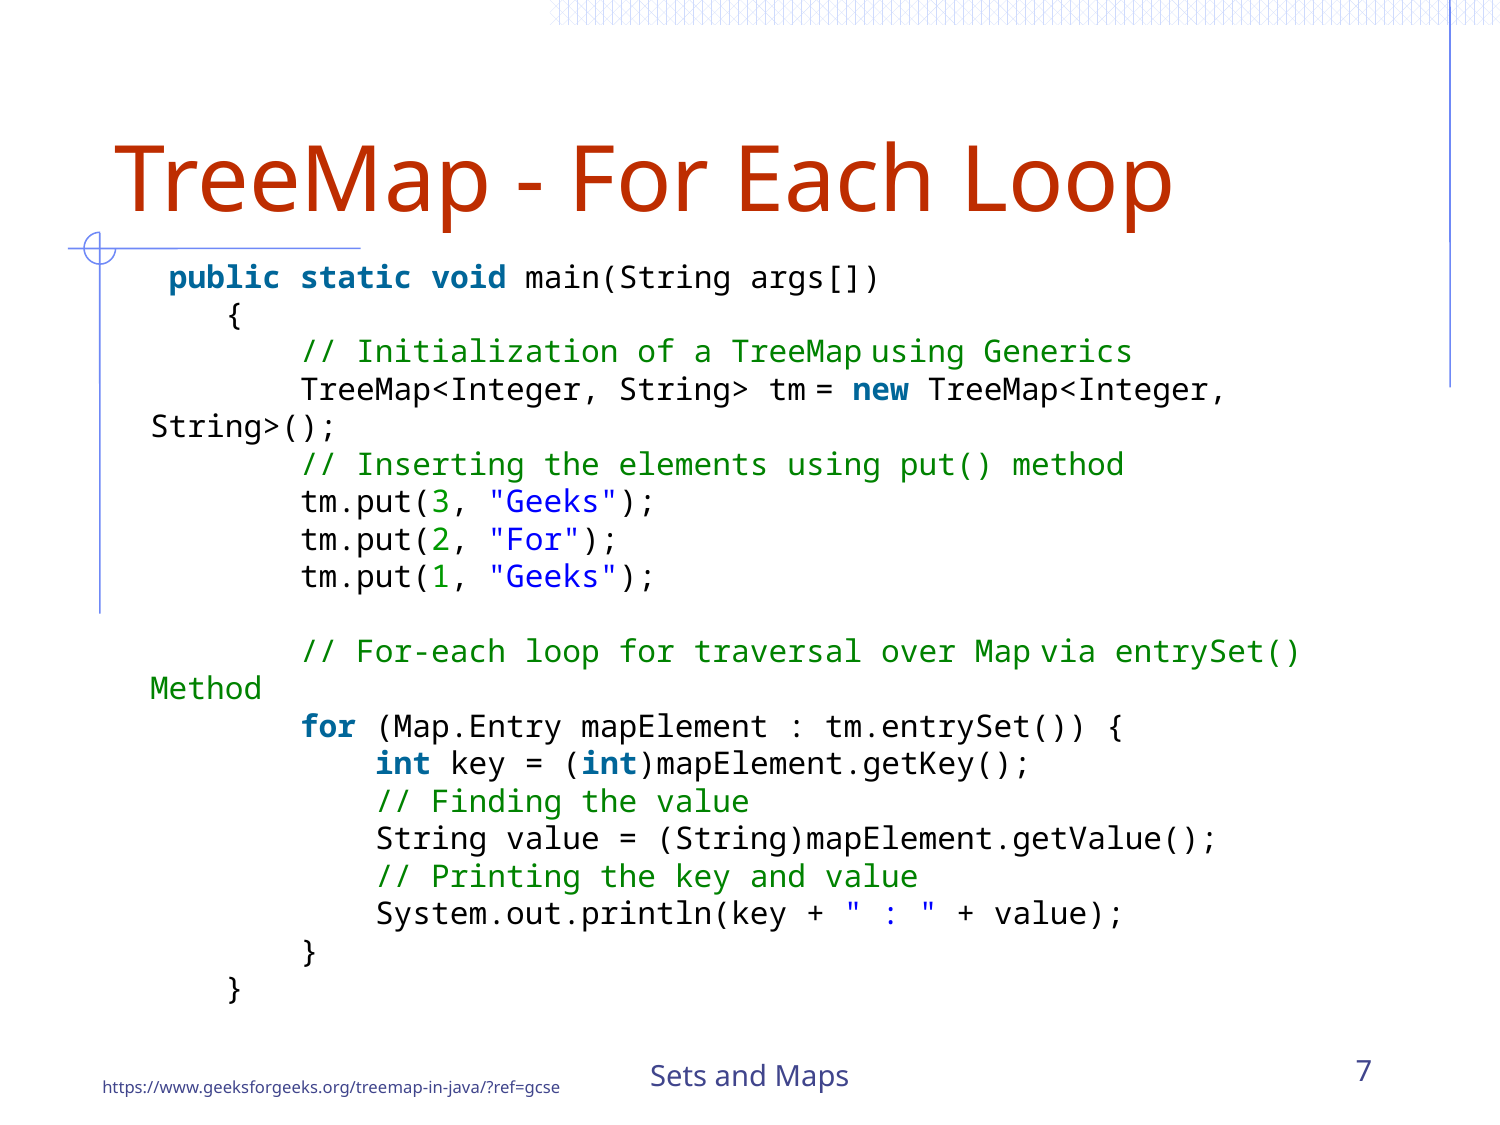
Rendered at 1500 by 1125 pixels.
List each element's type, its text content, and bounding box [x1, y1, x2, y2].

text_box https://www.geeksforgeeks.org/treemap-in-java/?ref=gcse [87, 1069, 635, 1105]
slide_number 7 [1074, 1024, 1388, 1101]
footer Sets and Maps [512, 1024, 988, 1101]
title TreeMap - For Each Loop [99, 50, 1375, 238]
text_box public static void main(String args[]) { // Initialization of a TreeMap using Generics TreeMap<Integer, String> tm = new TreeMap<Integer, String>(); // Inserting the elements using put() method tm.put(3, "Geeks"); tm.put(2, "For"); tm.put(1, "Geeks"); // For-each loop for traversal over Map via entrySet() Method for (Map.Entry mapElement : tm.entrySet()) { int key = (int)mapElement.getKey(); // Finding the value String value = (String)mapElement.getValue(); // Printing the key and value System.out.println(key + " : " + value); } } [150, 256, 1388, 1006]
